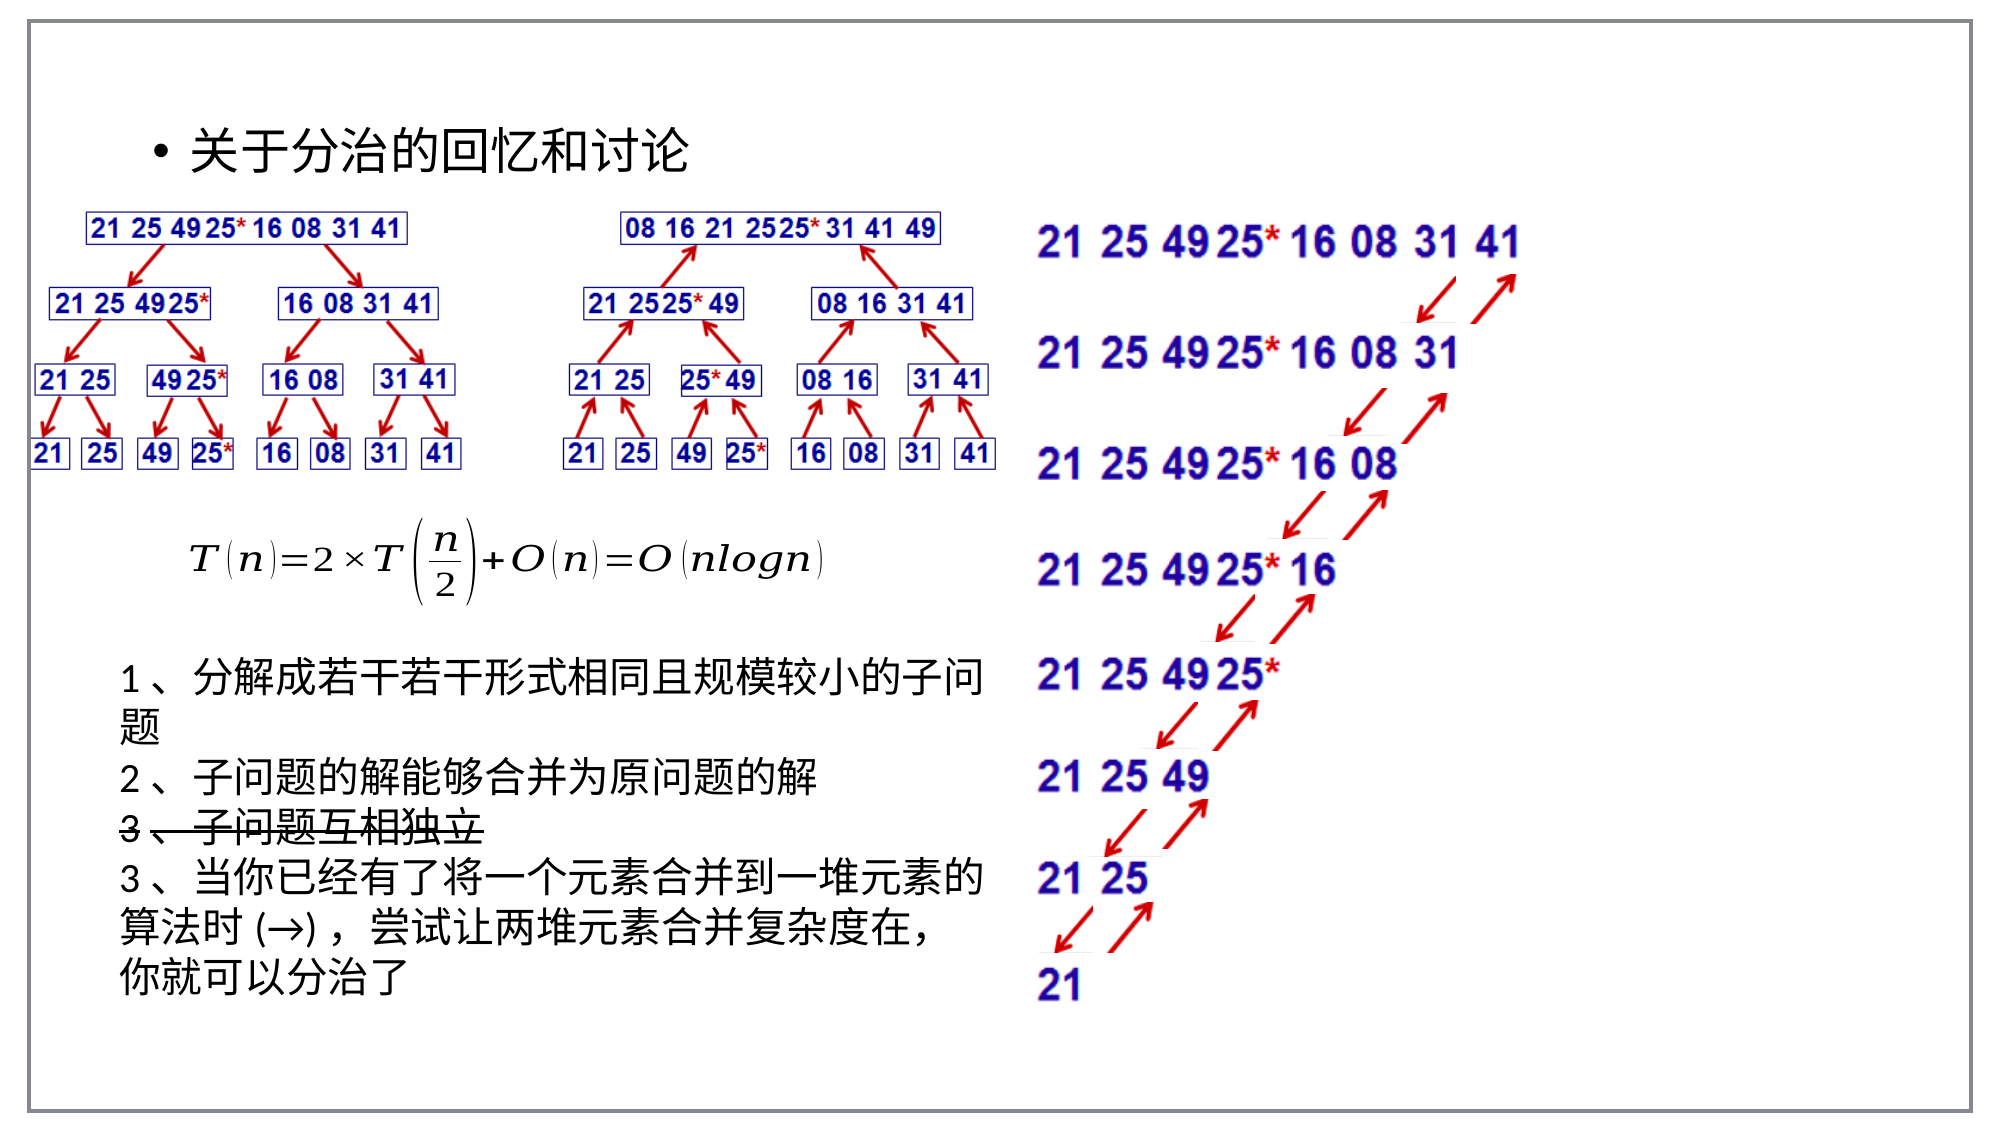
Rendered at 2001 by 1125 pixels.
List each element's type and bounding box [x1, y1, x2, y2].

picture [1401, 274, 1530, 324]
picture [1034, 219, 1530, 266]
picture [1267, 490, 1402, 540]
picture [1200, 594, 1329, 644]
picture [1034, 962, 1093, 1012]
picture [0, 176, 1028, 539]
picture [1034, 330, 1468, 369]
picture [1034, 388, 1461, 480]
picture [1034, 652, 1287, 698]
text_box [29, 20, 1971, 1111]
picture [1034, 547, 1341, 593]
picture [1034, 754, 1222, 953]
picture [1141, 700, 1272, 751]
